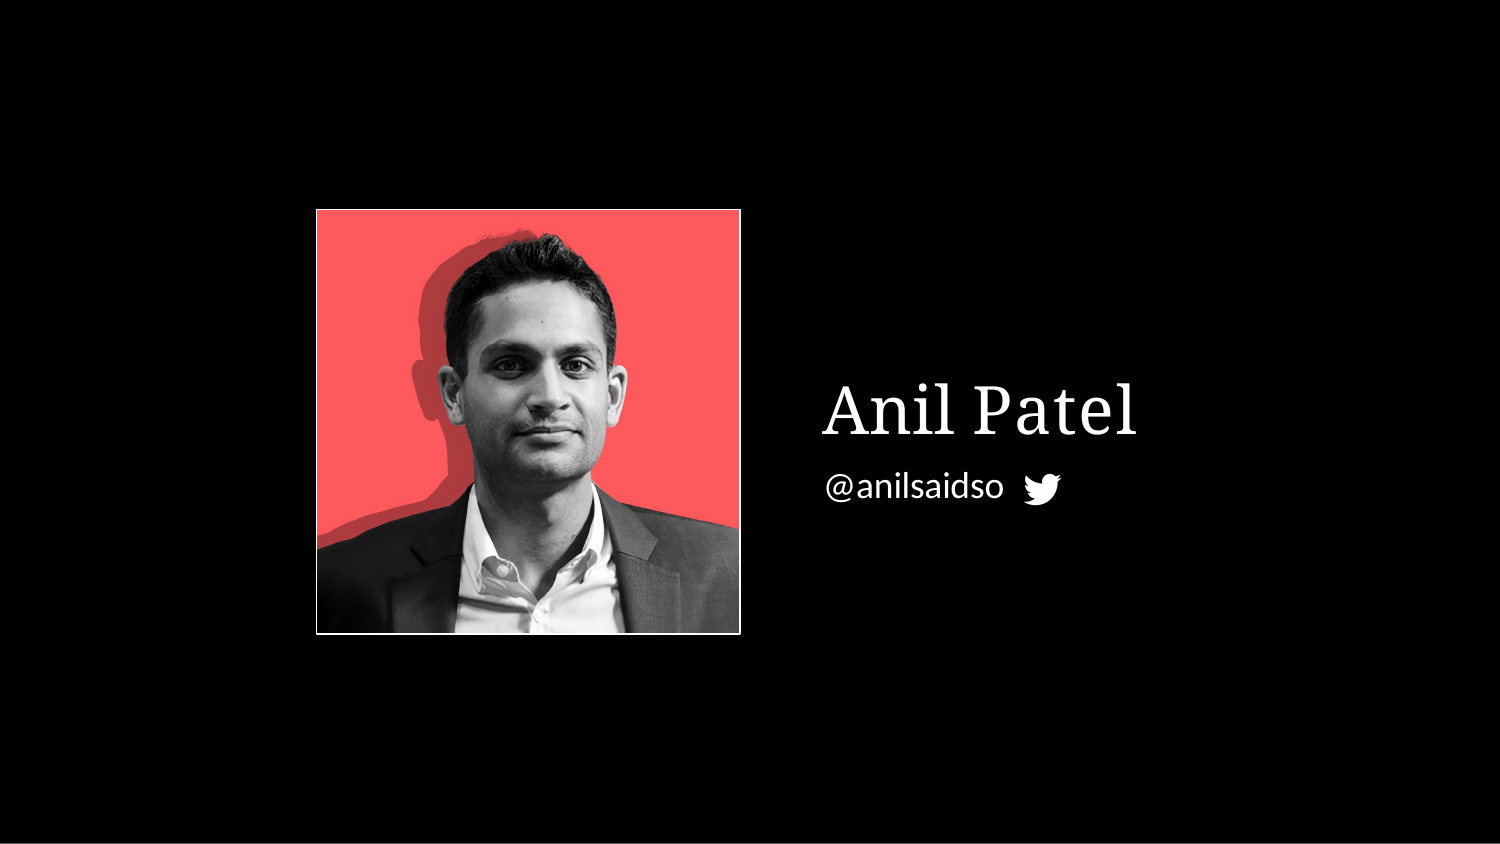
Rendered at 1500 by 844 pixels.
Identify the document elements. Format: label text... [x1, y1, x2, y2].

title Anil Patel @anilsaidso [156, 173, 1342, 509]
picture [1022, 471, 1063, 508]
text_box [315, 208, 741, 636]
